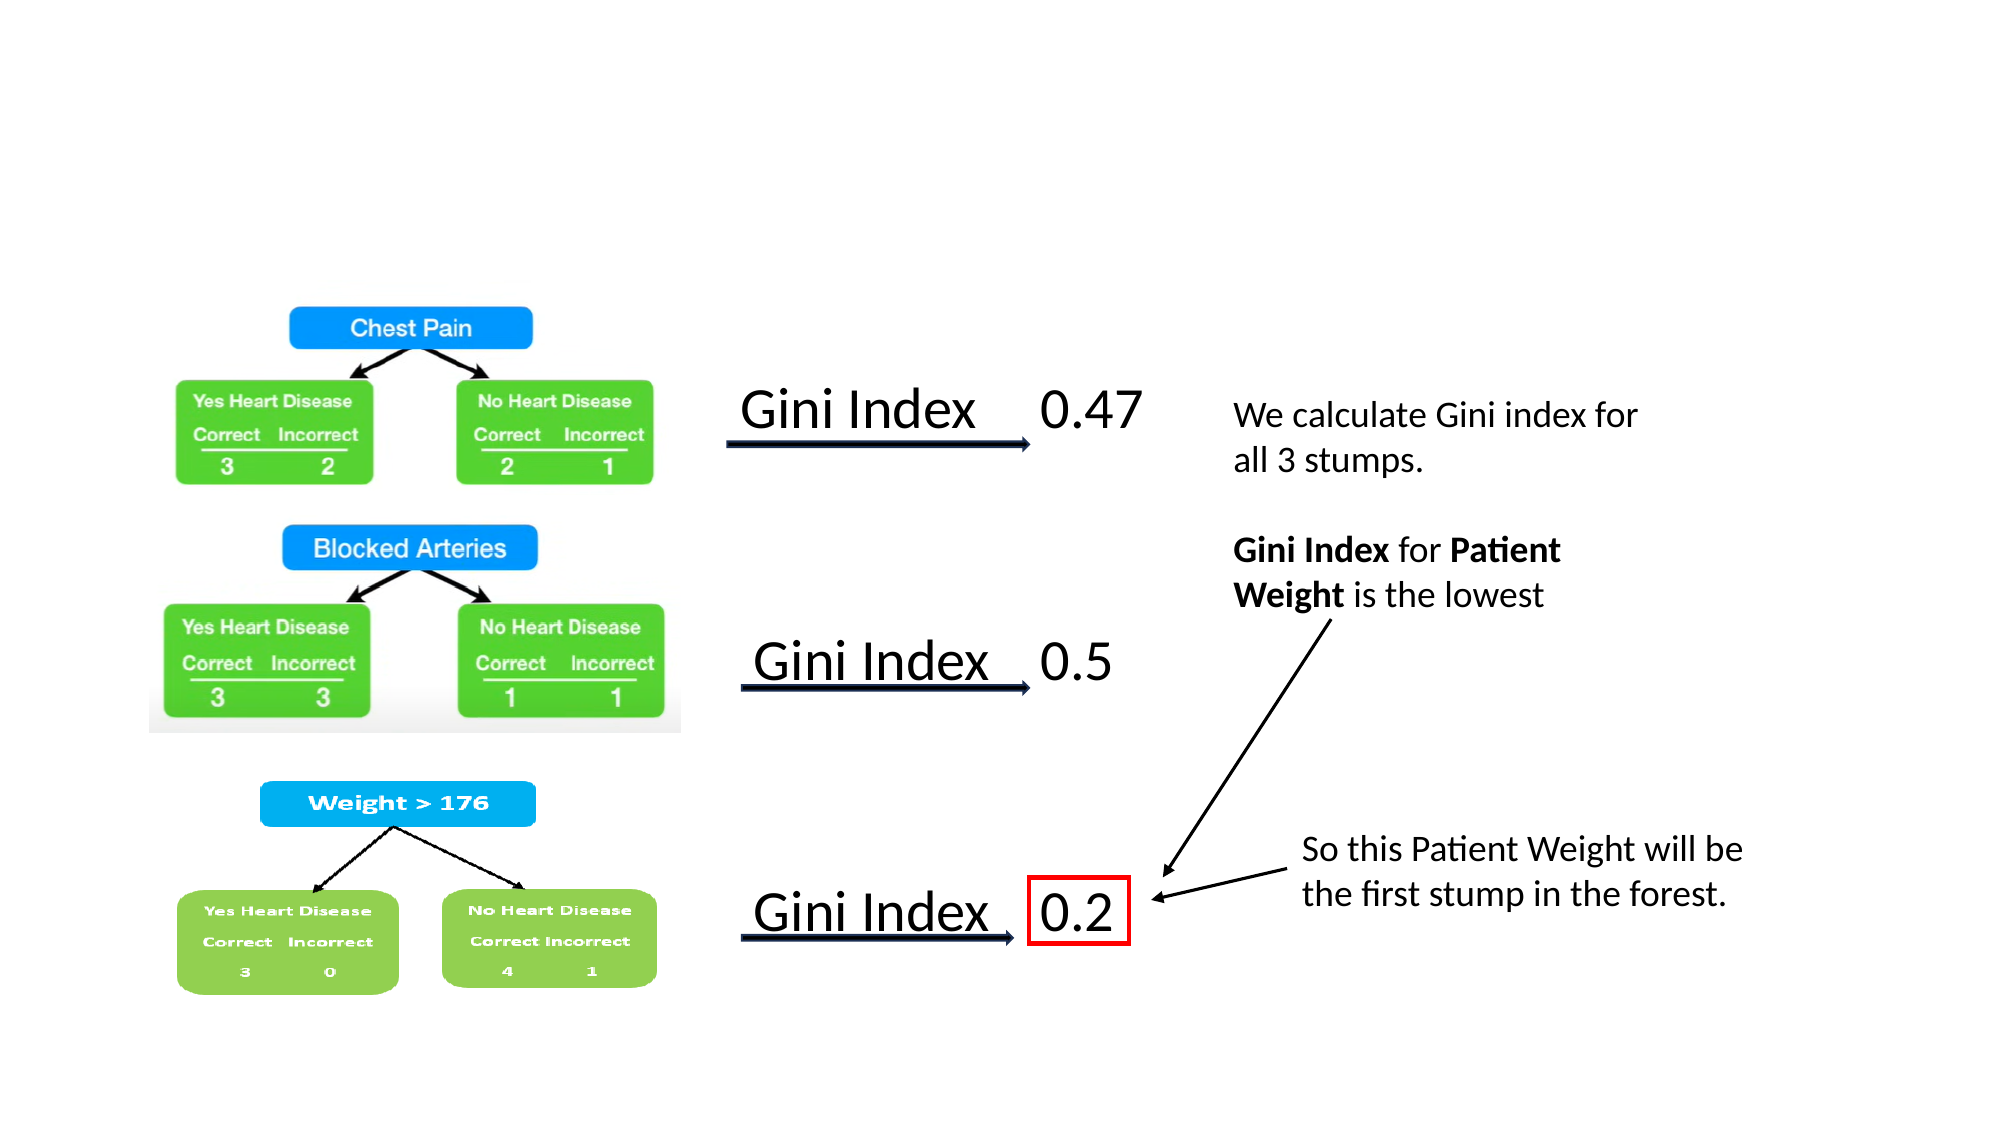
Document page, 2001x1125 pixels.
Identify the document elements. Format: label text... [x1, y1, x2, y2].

text_box [740, 679, 1031, 697]
text_box [1028, 876, 1130, 944]
list Gini Index 0.47 Gini Index 0.5 Gini Index 0.2 [125, 287, 1851, 1001]
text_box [1151, 869, 1288, 900]
text_box [726, 436, 1031, 453]
picture [137, 277, 669, 495]
text_box We calculate Gini index for all 3 stumps. Gini Index for Patient Weight is the lowest [1218, 382, 1656, 668]
text_box [740, 929, 1015, 947]
picture [149, 515, 681, 733]
picture [147, 751, 669, 1022]
text_box So this Patient Weight will be the first stump in the forest. [1287, 816, 1765, 921]
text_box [1162, 619, 1332, 878]
